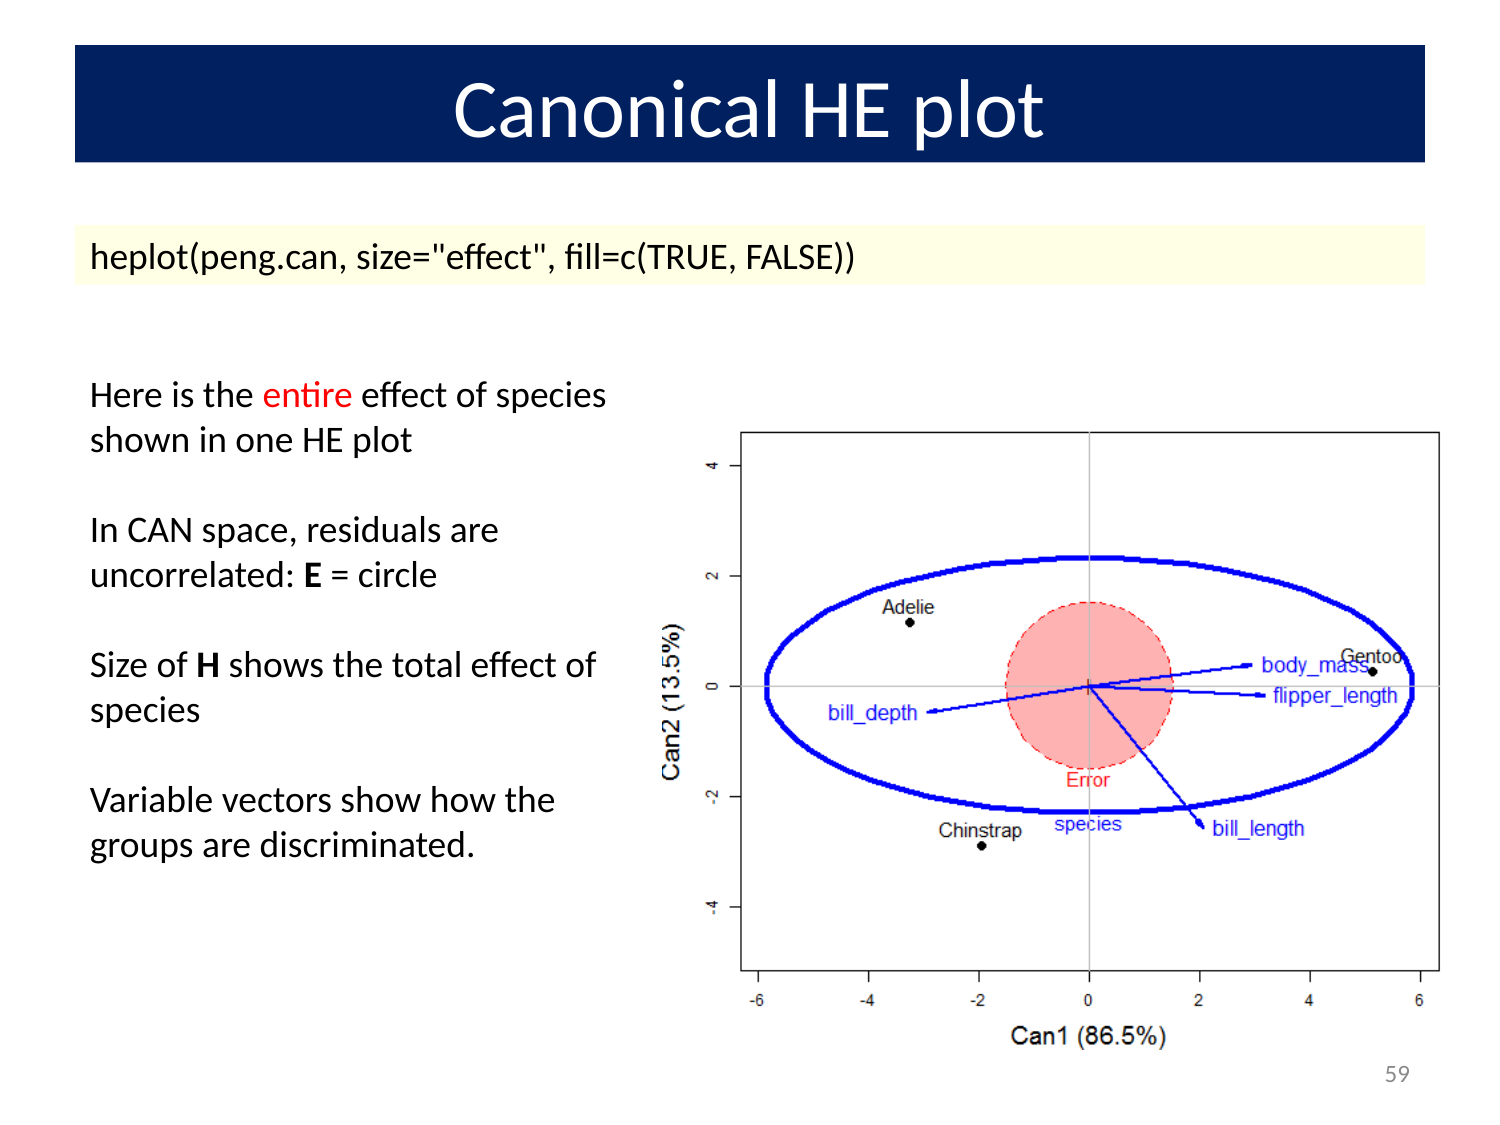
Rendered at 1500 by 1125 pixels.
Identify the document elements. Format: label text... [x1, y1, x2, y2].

text_box heplot(peng.can, size="effect", fill=c(TRUE, FALSE)) [74, 224, 1425, 285]
title Canonical HE plot [75, 45, 1425, 163]
slide_number 59 [1074, 1060, 1425, 1103]
text_box Here is the entire effect of species shown in one HE plot In CAN space, residuals are uncorrelated: E = circle Size of H shows the total effect of species Variable vectors show how the groups are discriminated. [75, 362, 625, 873]
picture [662, 412, 1460, 1051]
